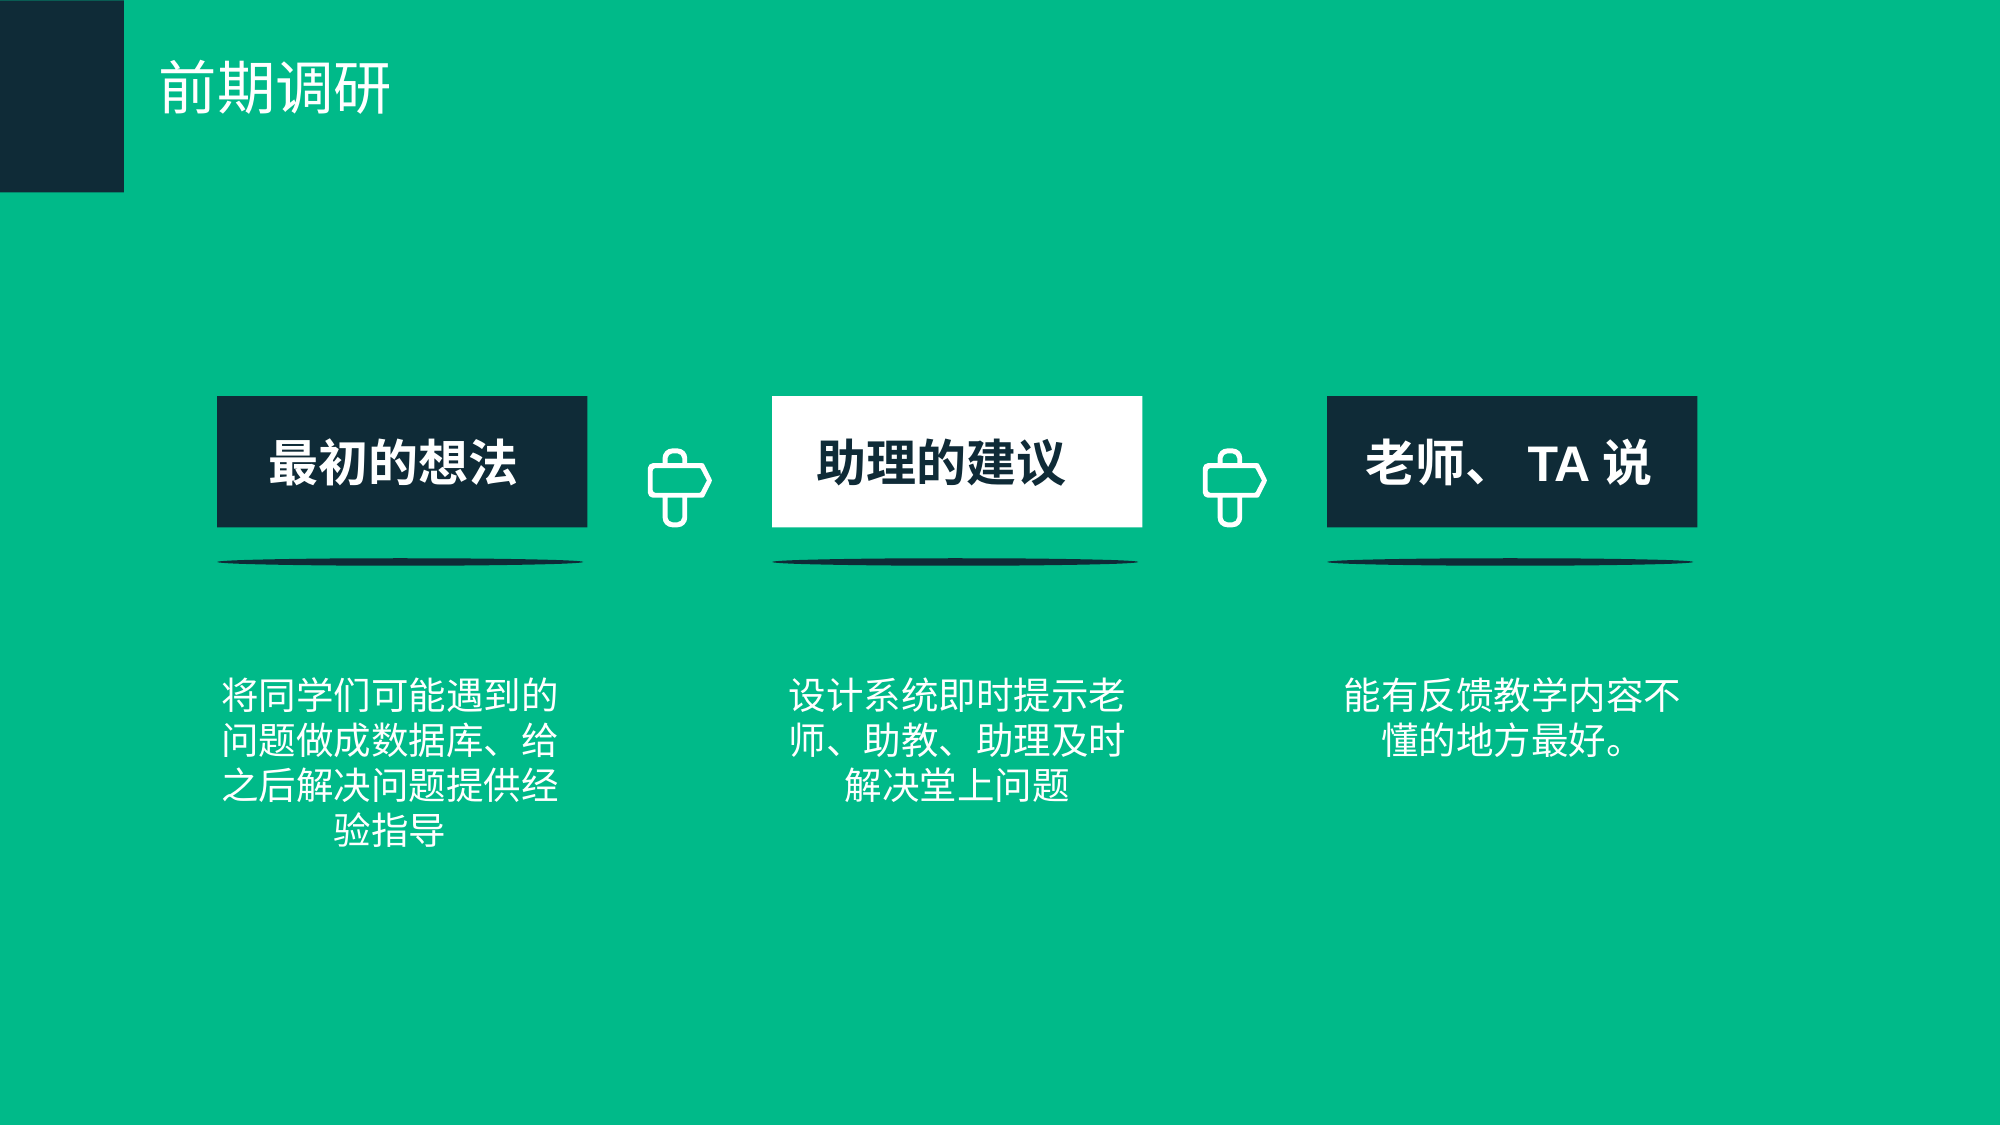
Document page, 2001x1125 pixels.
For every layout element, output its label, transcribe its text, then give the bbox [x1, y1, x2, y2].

text_box [768, 557, 1142, 567]
text_box [771, 395, 1144, 528]
text_box [213, 557, 587, 567]
text_box [216, 395, 589, 528]
text_box [1323, 557, 1697, 567]
text_box 助理的建议 [698, 423, 1092, 499]
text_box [0, 0, 680, 193]
text_box 将同学们可能遇到的问题做成数据库、给之后解决问题提供经验指导 [192, 664, 588, 860]
text_box [1326, 395, 1699, 528]
text_box [647, 448, 698, 528]
text_box 设计系统即时提示老师、助教、助理及时解决堂上问题 [759, 664, 1155, 815]
text_box 老师、TA说 [1340, 423, 1668, 499]
text_box 最初的想法 [232, 423, 545, 499]
text_box 能有反馈教学内容不懂的地方最好。 [1314, 664, 1710, 770]
text_box [1202, 448, 1267, 528]
